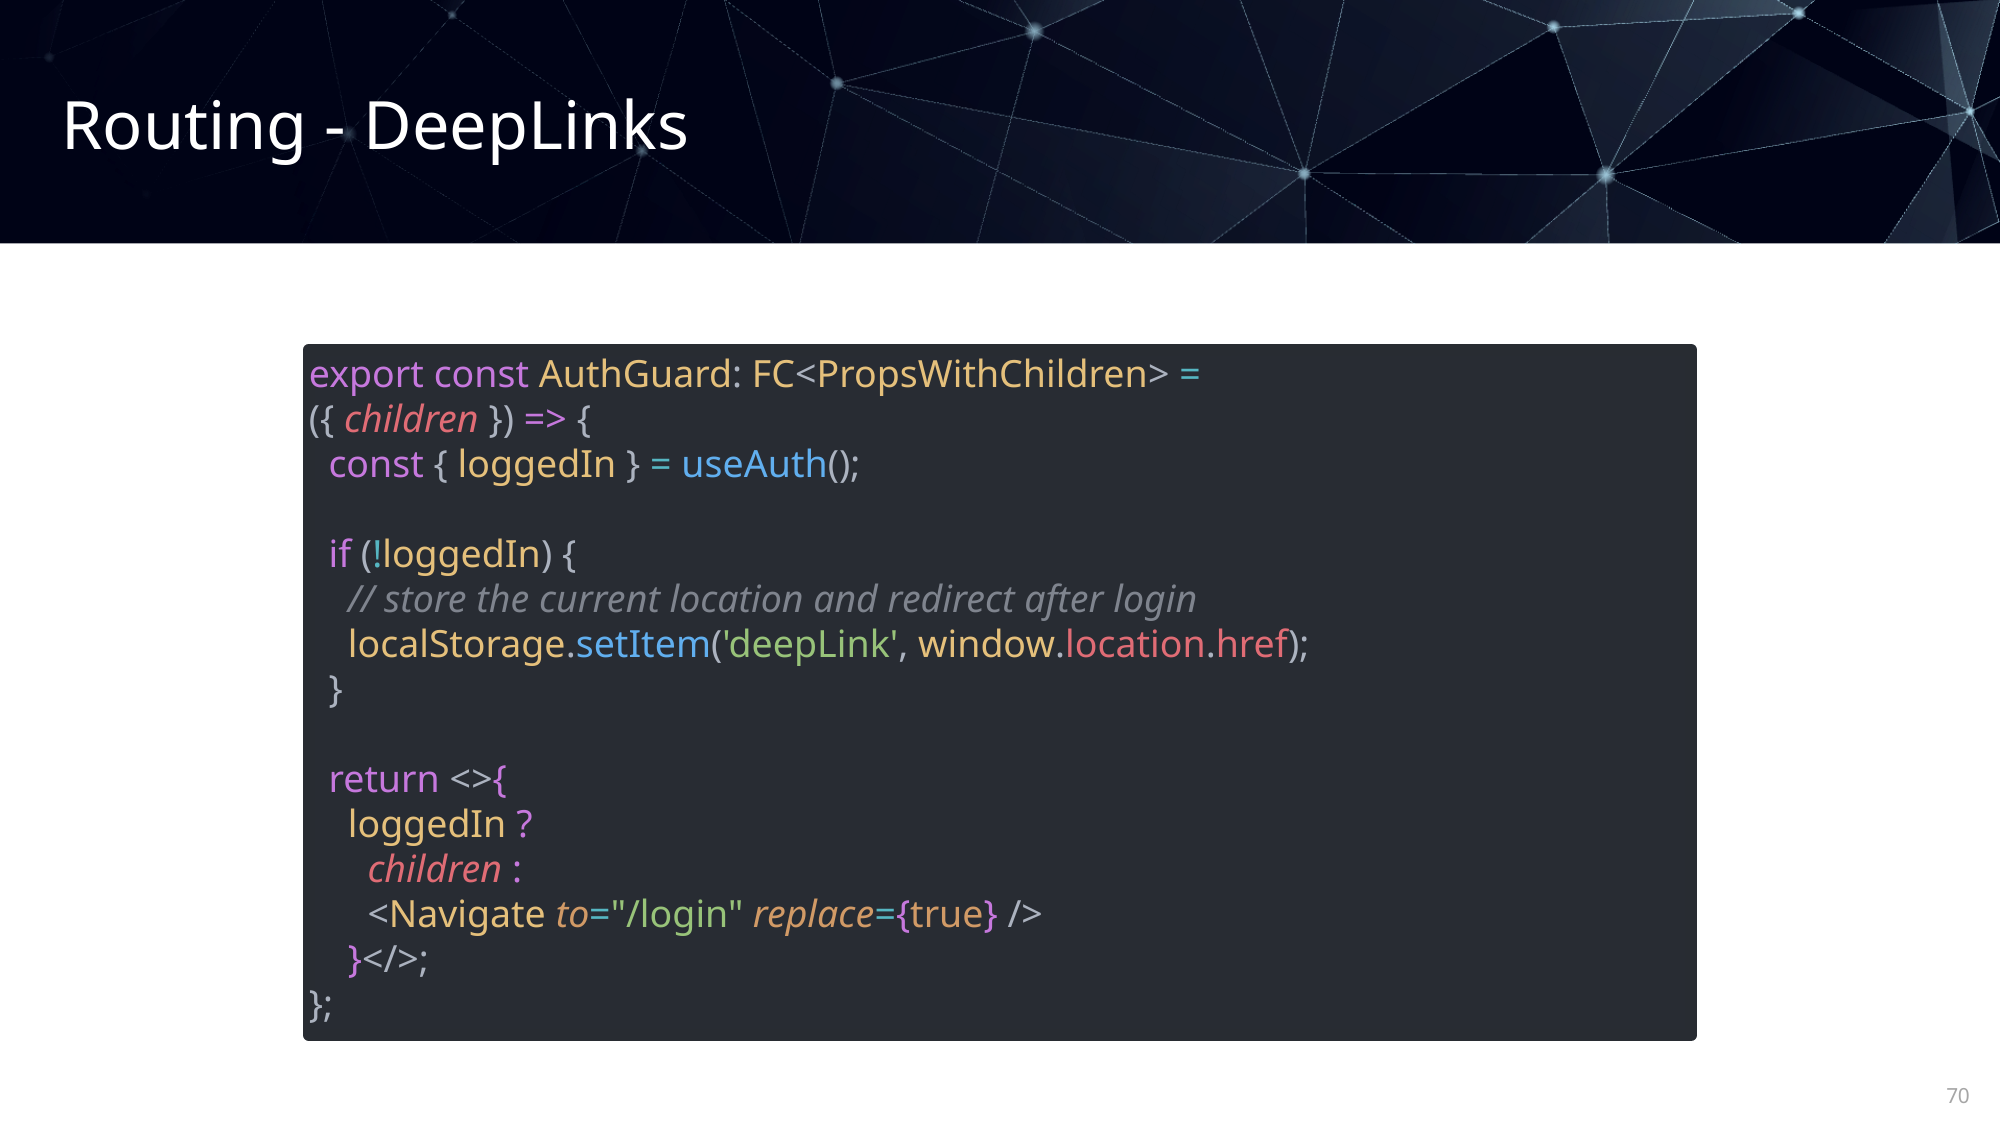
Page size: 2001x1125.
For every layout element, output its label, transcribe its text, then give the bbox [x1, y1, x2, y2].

text_box export const AuthGuard: FC<PropsWithChildren> = ({ children }) => { const { loggedIn } = useAuth(); if (!loggedIn) { // store the current location and redirect after login localStorage.setItem('deepLink', window.location.href); } return <>{ loggedIn ? children : <Navigate to="/login" replace={true} /> }</>; }; [308, 349, 1691, 1035]
list Routing - DeepLinks [55, 76, 1945, 220]
picture [0, 0, 2000, 244]
